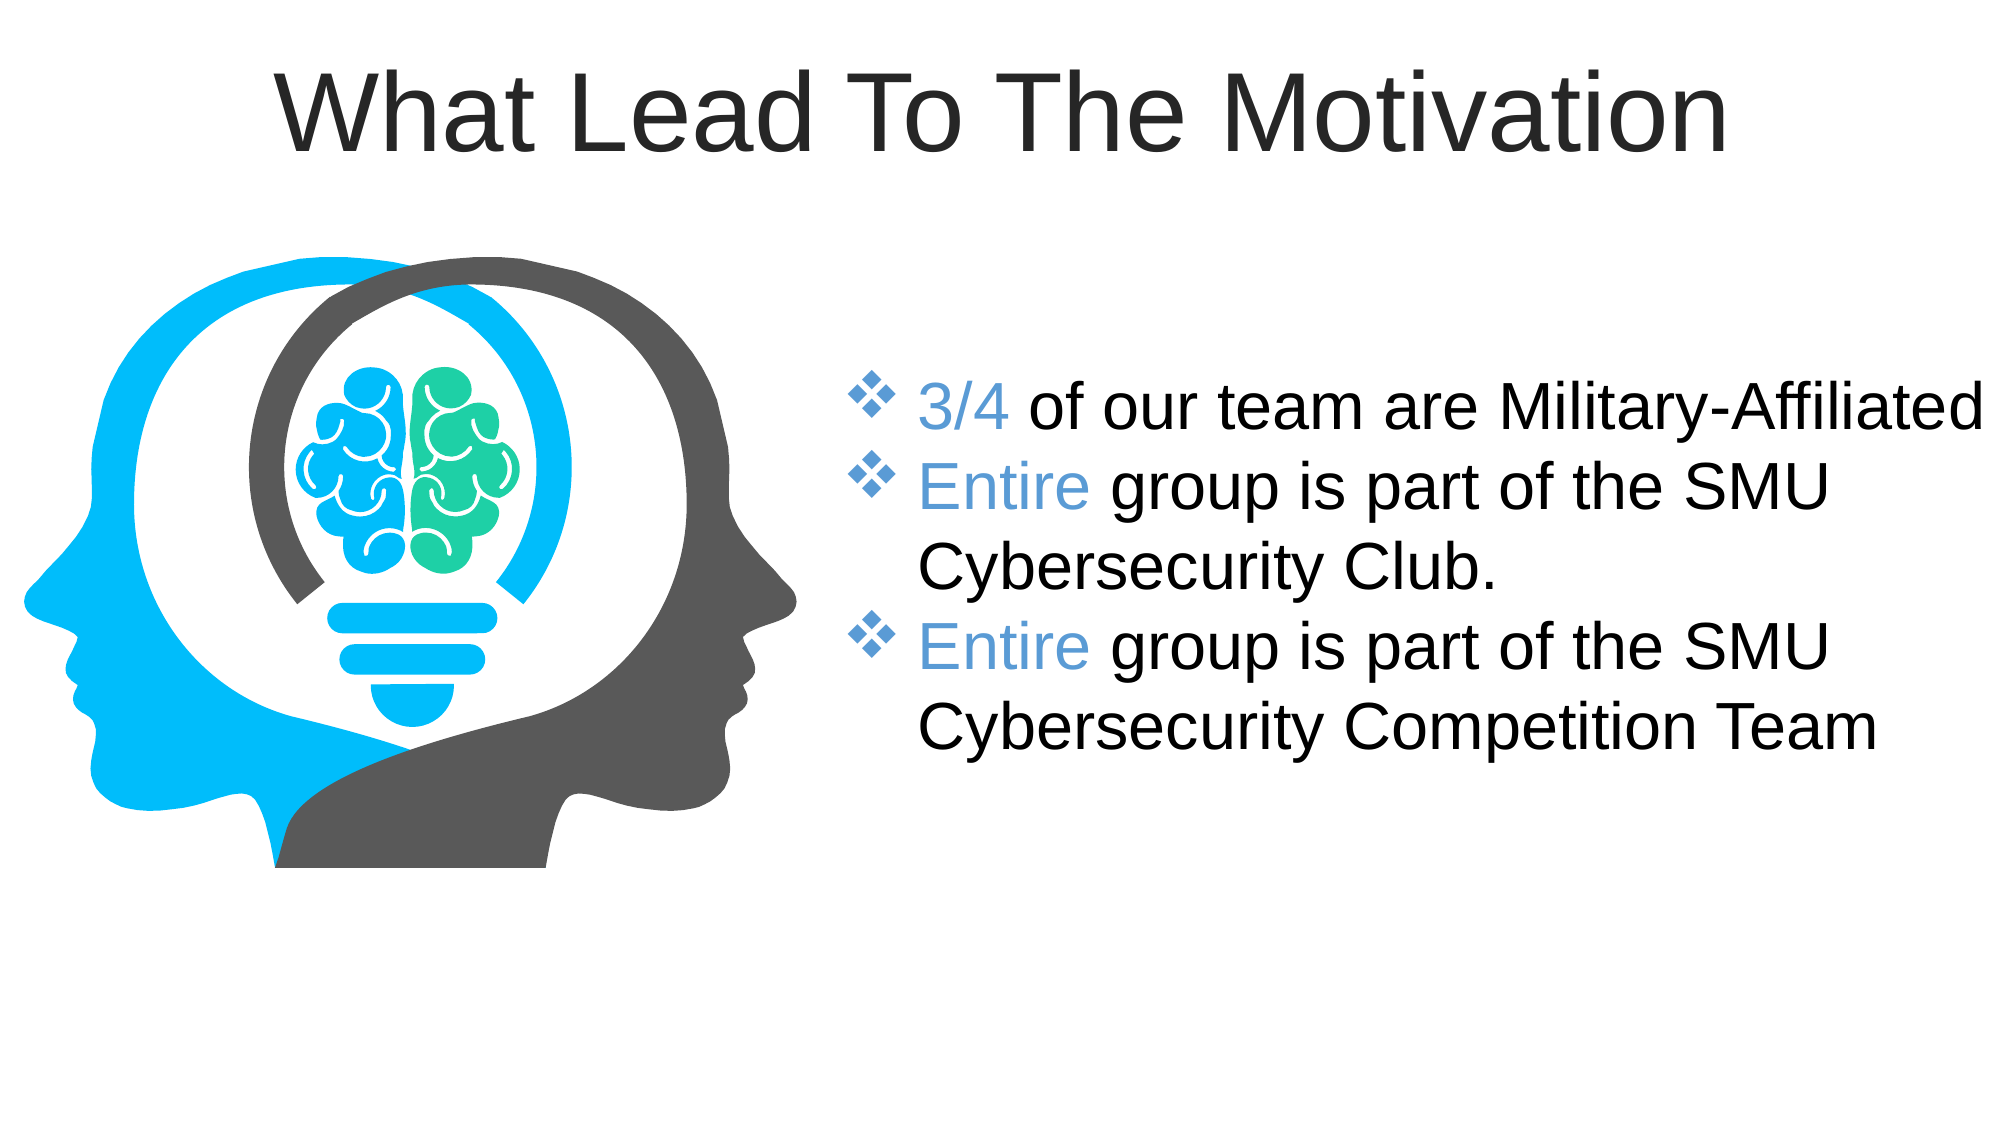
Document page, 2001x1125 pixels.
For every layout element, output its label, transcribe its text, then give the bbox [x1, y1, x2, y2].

list What Lead To The Motivation [53, 55, 1952, 175]
text_box 3/4 of our team are Military-Affiliated Entire group is part of the SMU Cybersecurity Club. Entire group is part of the SMU Cybersecurity Competition Team [828, 355, 2000, 851]
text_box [24, 256, 797, 868]
